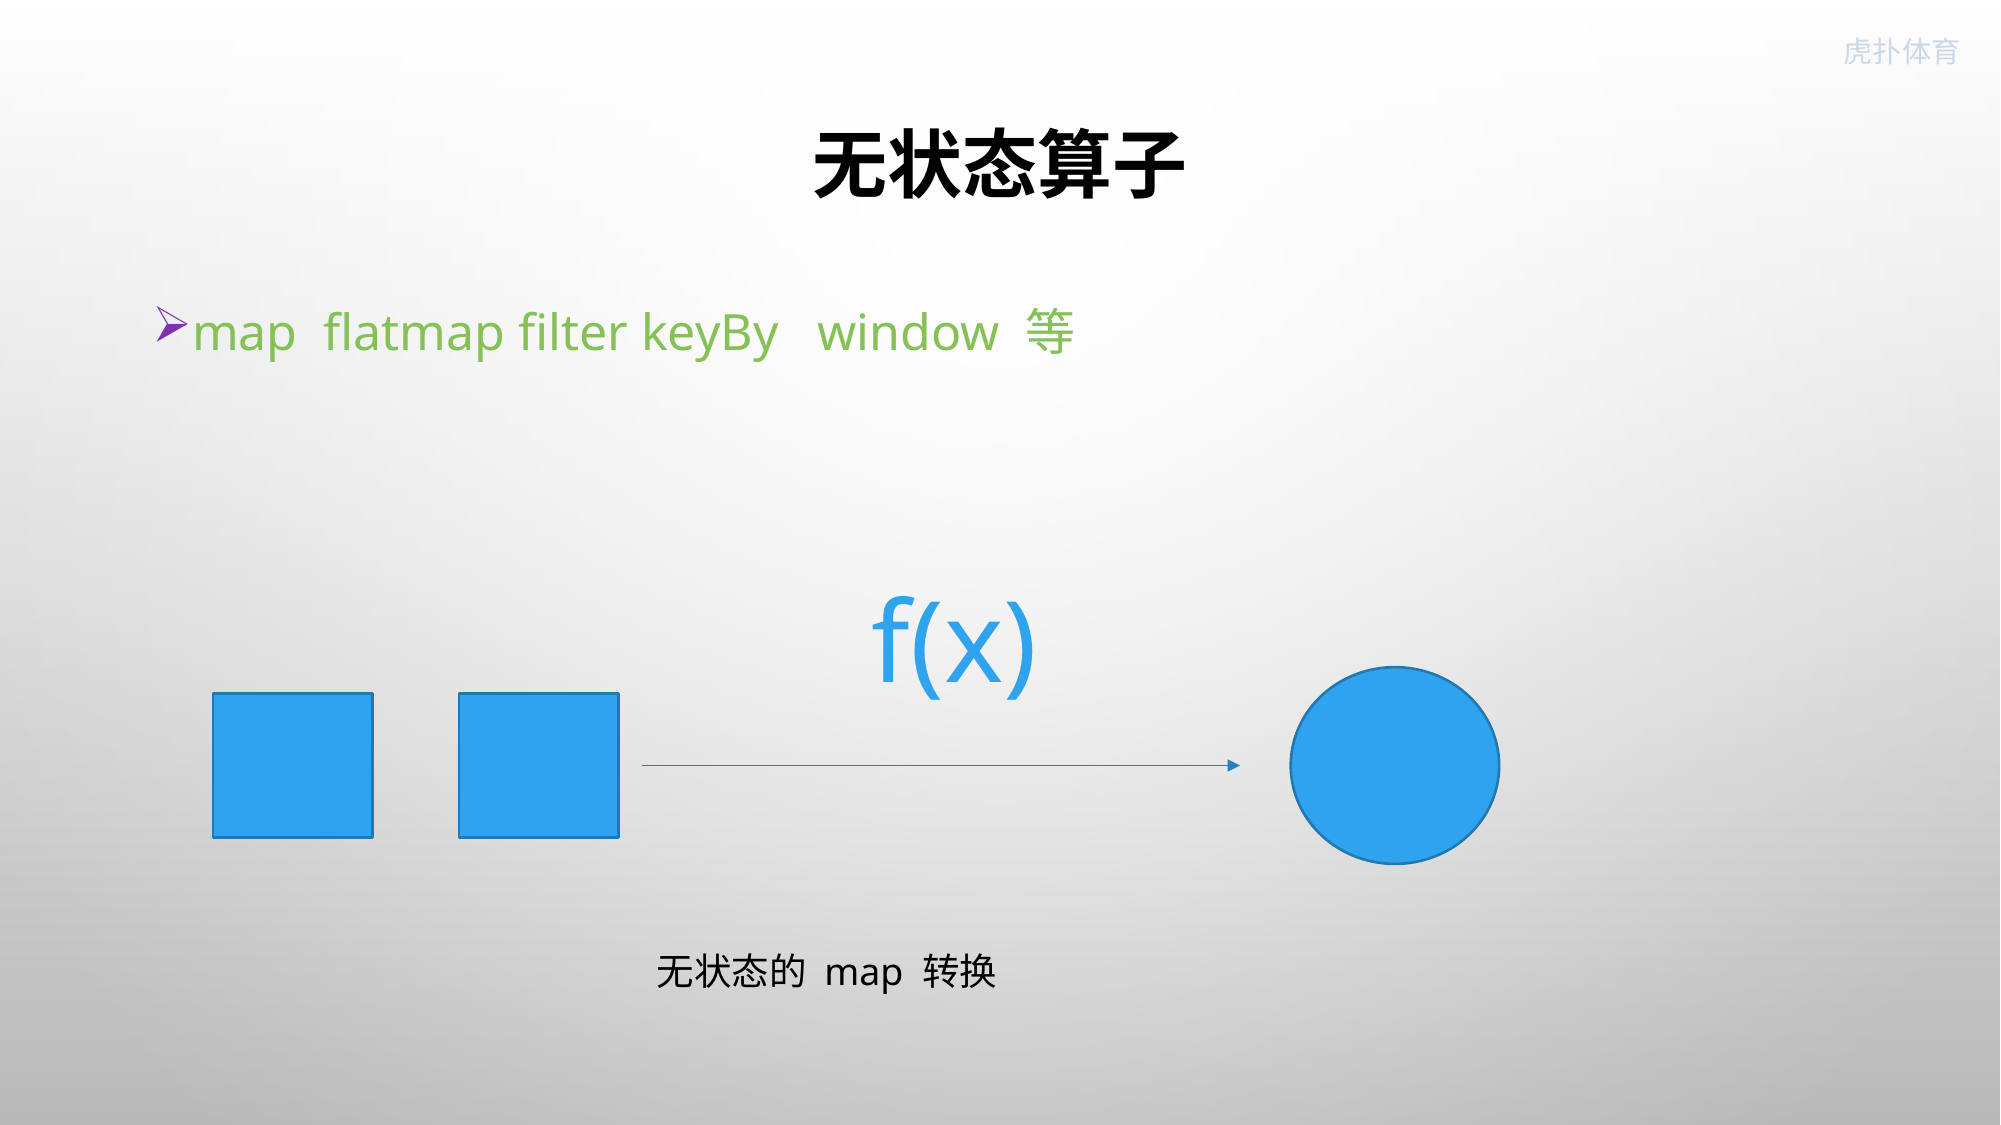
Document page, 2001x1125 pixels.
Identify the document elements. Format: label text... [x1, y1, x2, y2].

text_box f(x) [856, 562, 1053, 713]
title 无状态算子 [137, 59, 1863, 278]
text_box 无状态的 map 转换 [642, 940, 1028, 1001]
text_box [1289, 665, 1501, 866]
text_box [212, 692, 374, 839]
text_box [458, 692, 620, 839]
list map flatmap filter keyBy window 等 [137, 299, 1863, 423]
picture [0, 0, 2000, 1125]
